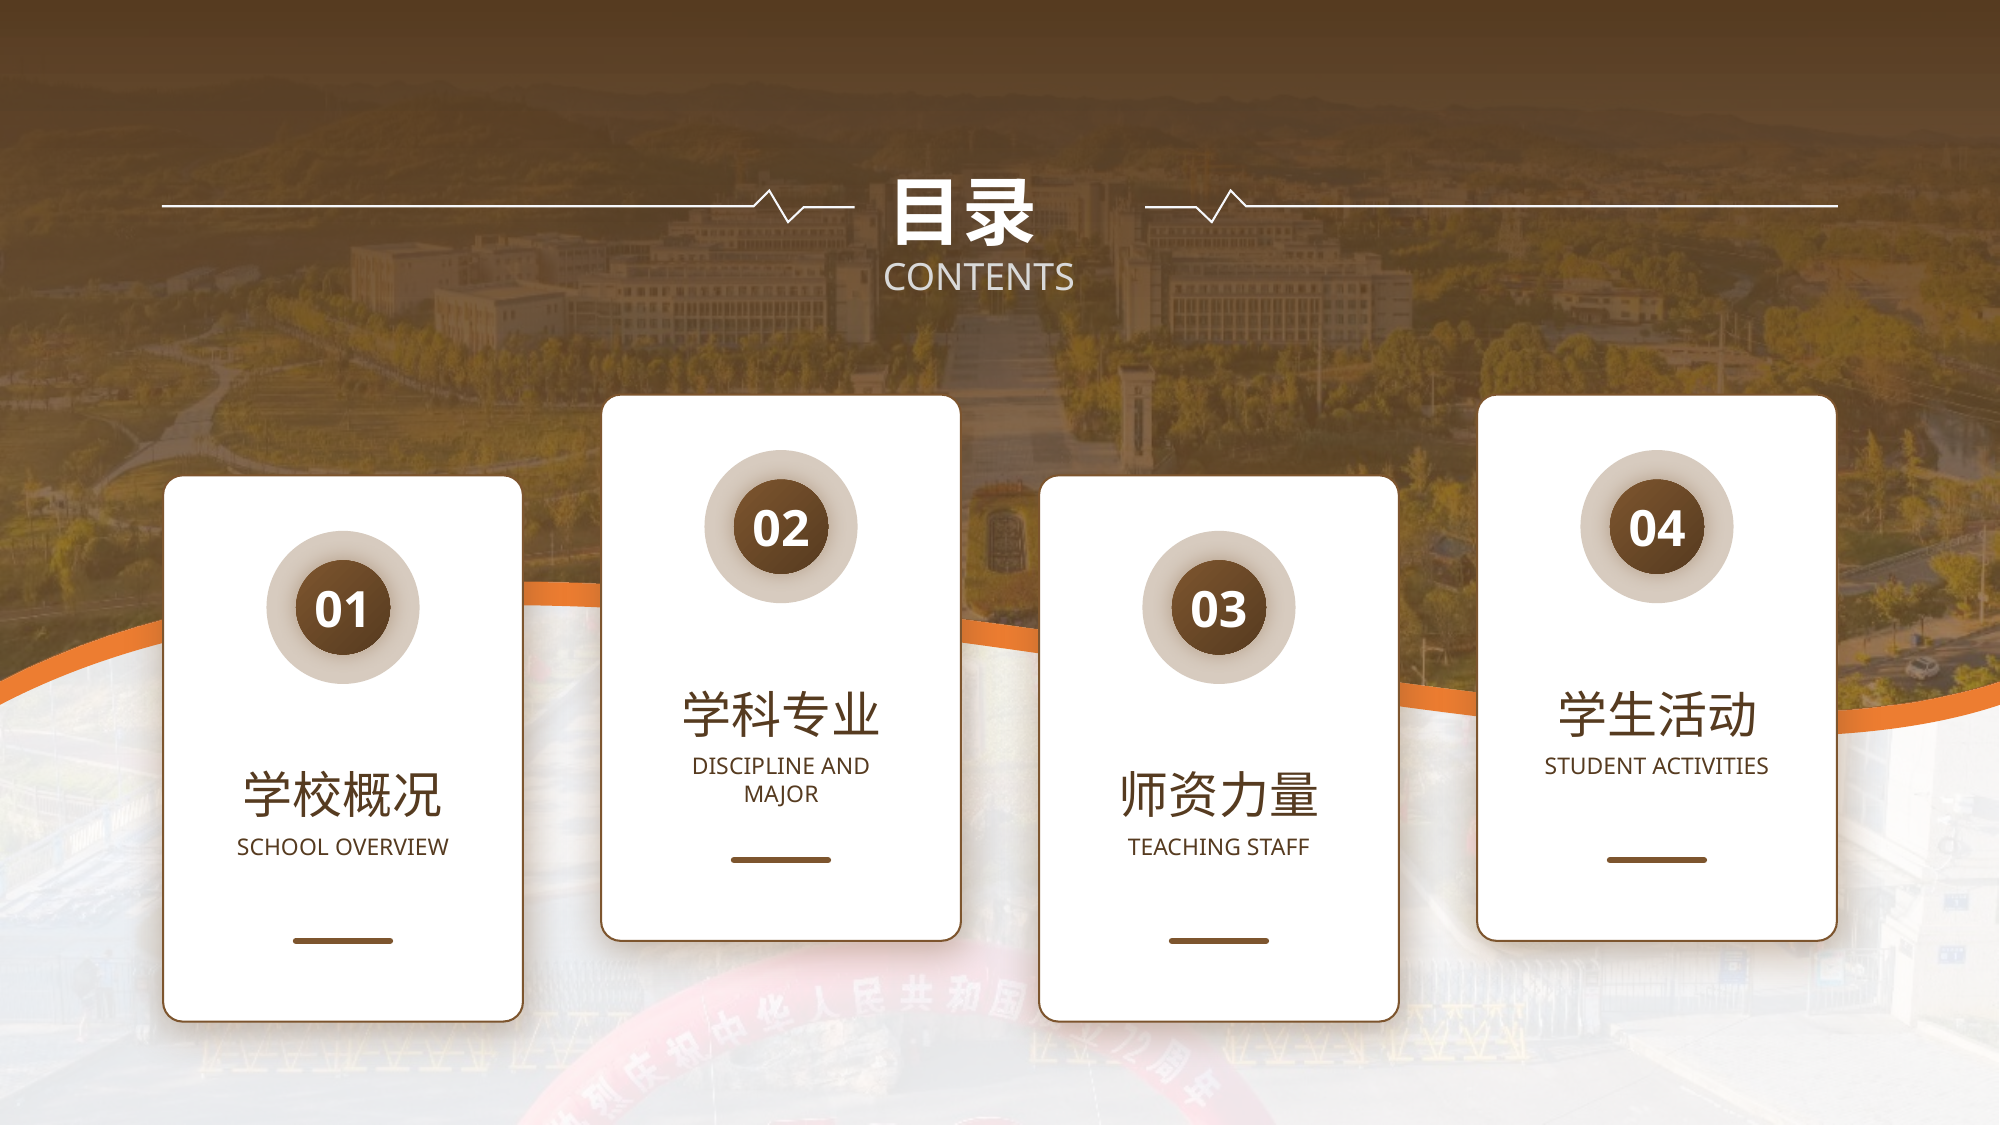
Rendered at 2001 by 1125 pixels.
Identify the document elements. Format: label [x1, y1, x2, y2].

text_box [601, 394, 961, 941]
text_box [163, 475, 523, 1022]
text_box [1039, 475, 1399, 1022]
picture [0, 0, 2000, 713]
text_box [1477, 394, 1837, 941]
text_box [162, 190, 1838, 223]
text_box [1869, 713, 1977, 733]
